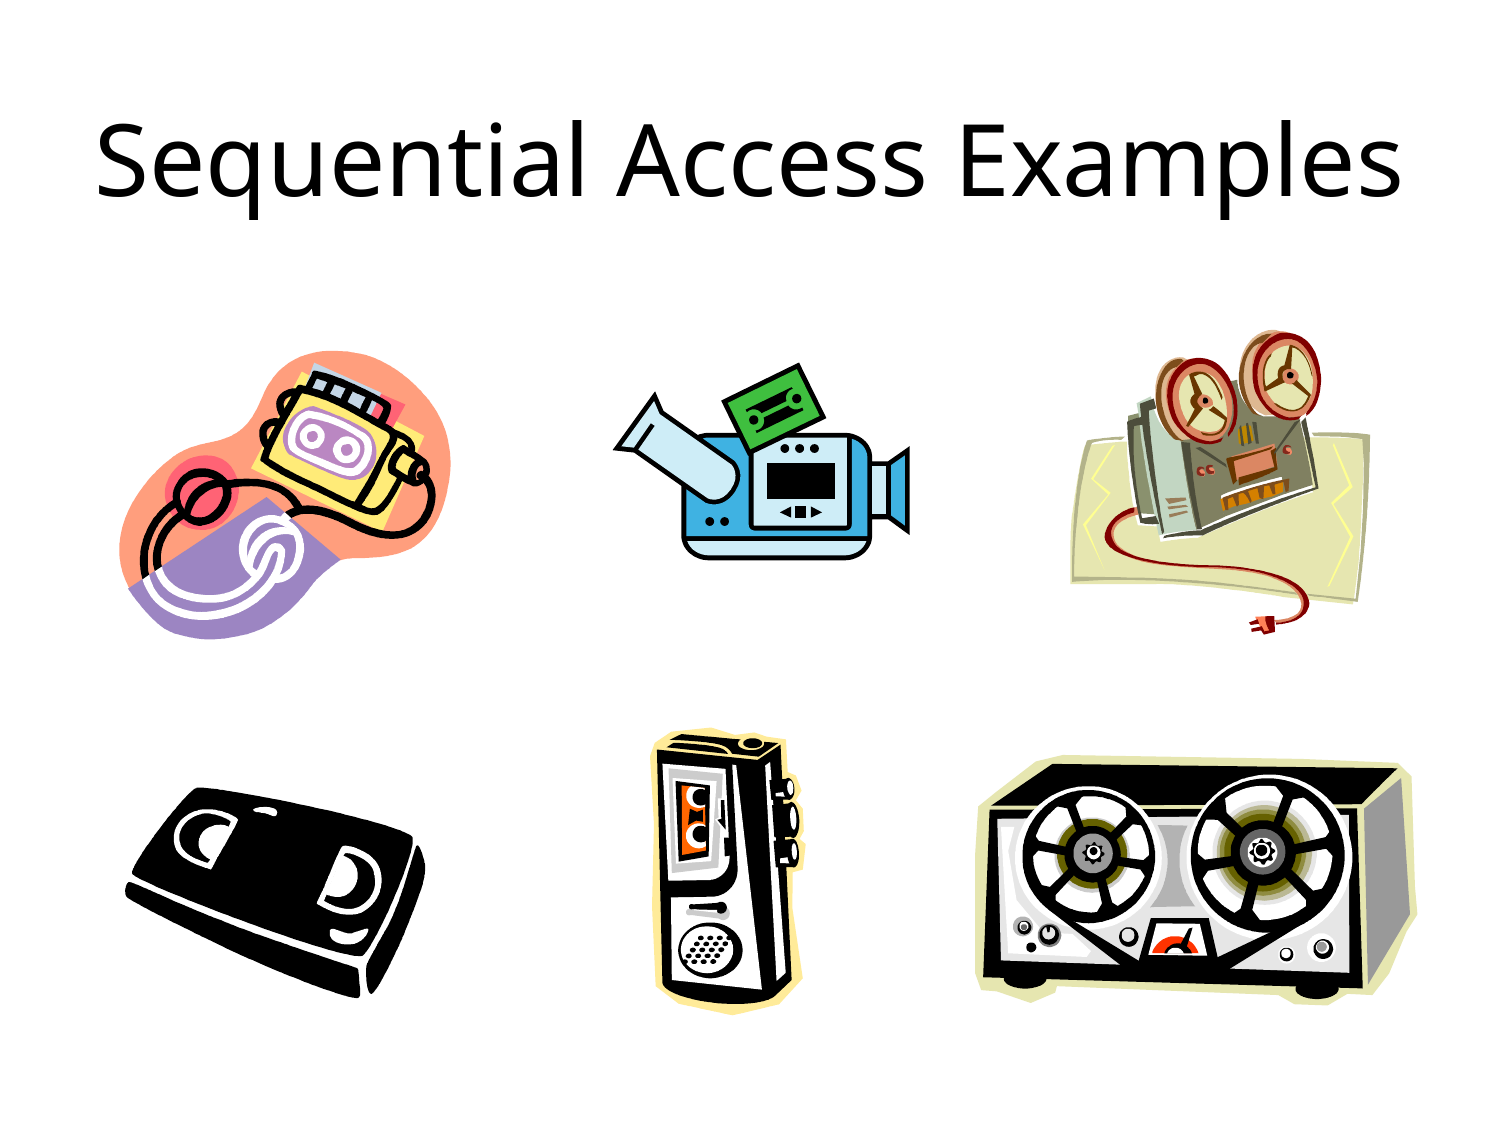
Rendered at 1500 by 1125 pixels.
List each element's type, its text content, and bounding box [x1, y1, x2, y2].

picture [649, 724, 811, 1021]
picture [974, 749, 1423, 1011]
picture [1070, 324, 1376, 640]
picture [612, 362, 910, 561]
title Sequential Access Examples [0, 0, 1500, 313]
picture [124, 787, 426, 999]
picture [114, 345, 456, 645]
